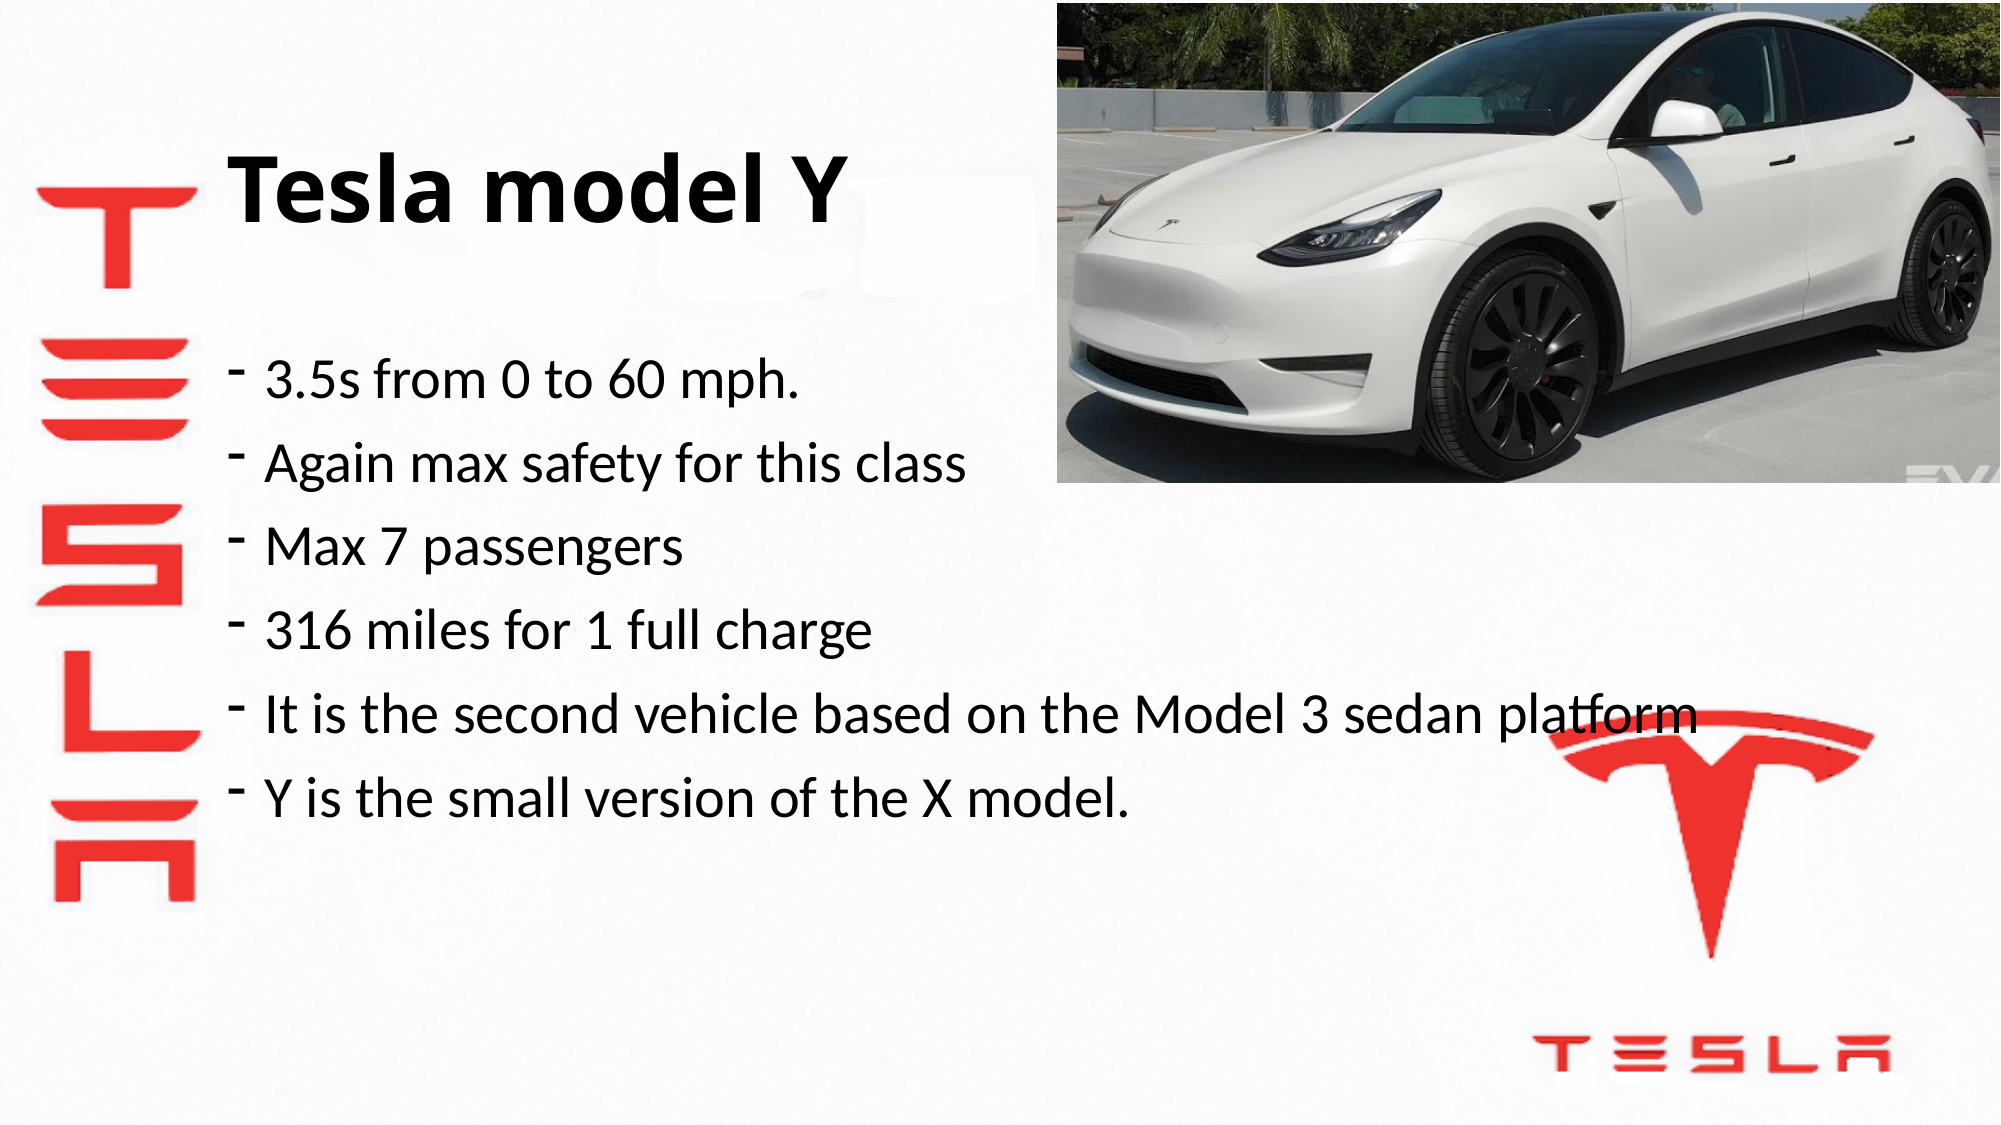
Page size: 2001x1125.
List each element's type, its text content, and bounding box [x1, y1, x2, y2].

list 3.5s from 0 to 60 mph. Again max safety for this class Max 7 passengers 316 miles for 1 full charge It is the second vehicle based on the Model 3 sedan platform Y is the small version of the X model. [211, 340, 1937, 1055]
title Tesla model Y [211, 84, 1057, 302]
picture [0, 0, 2001, 1125]
